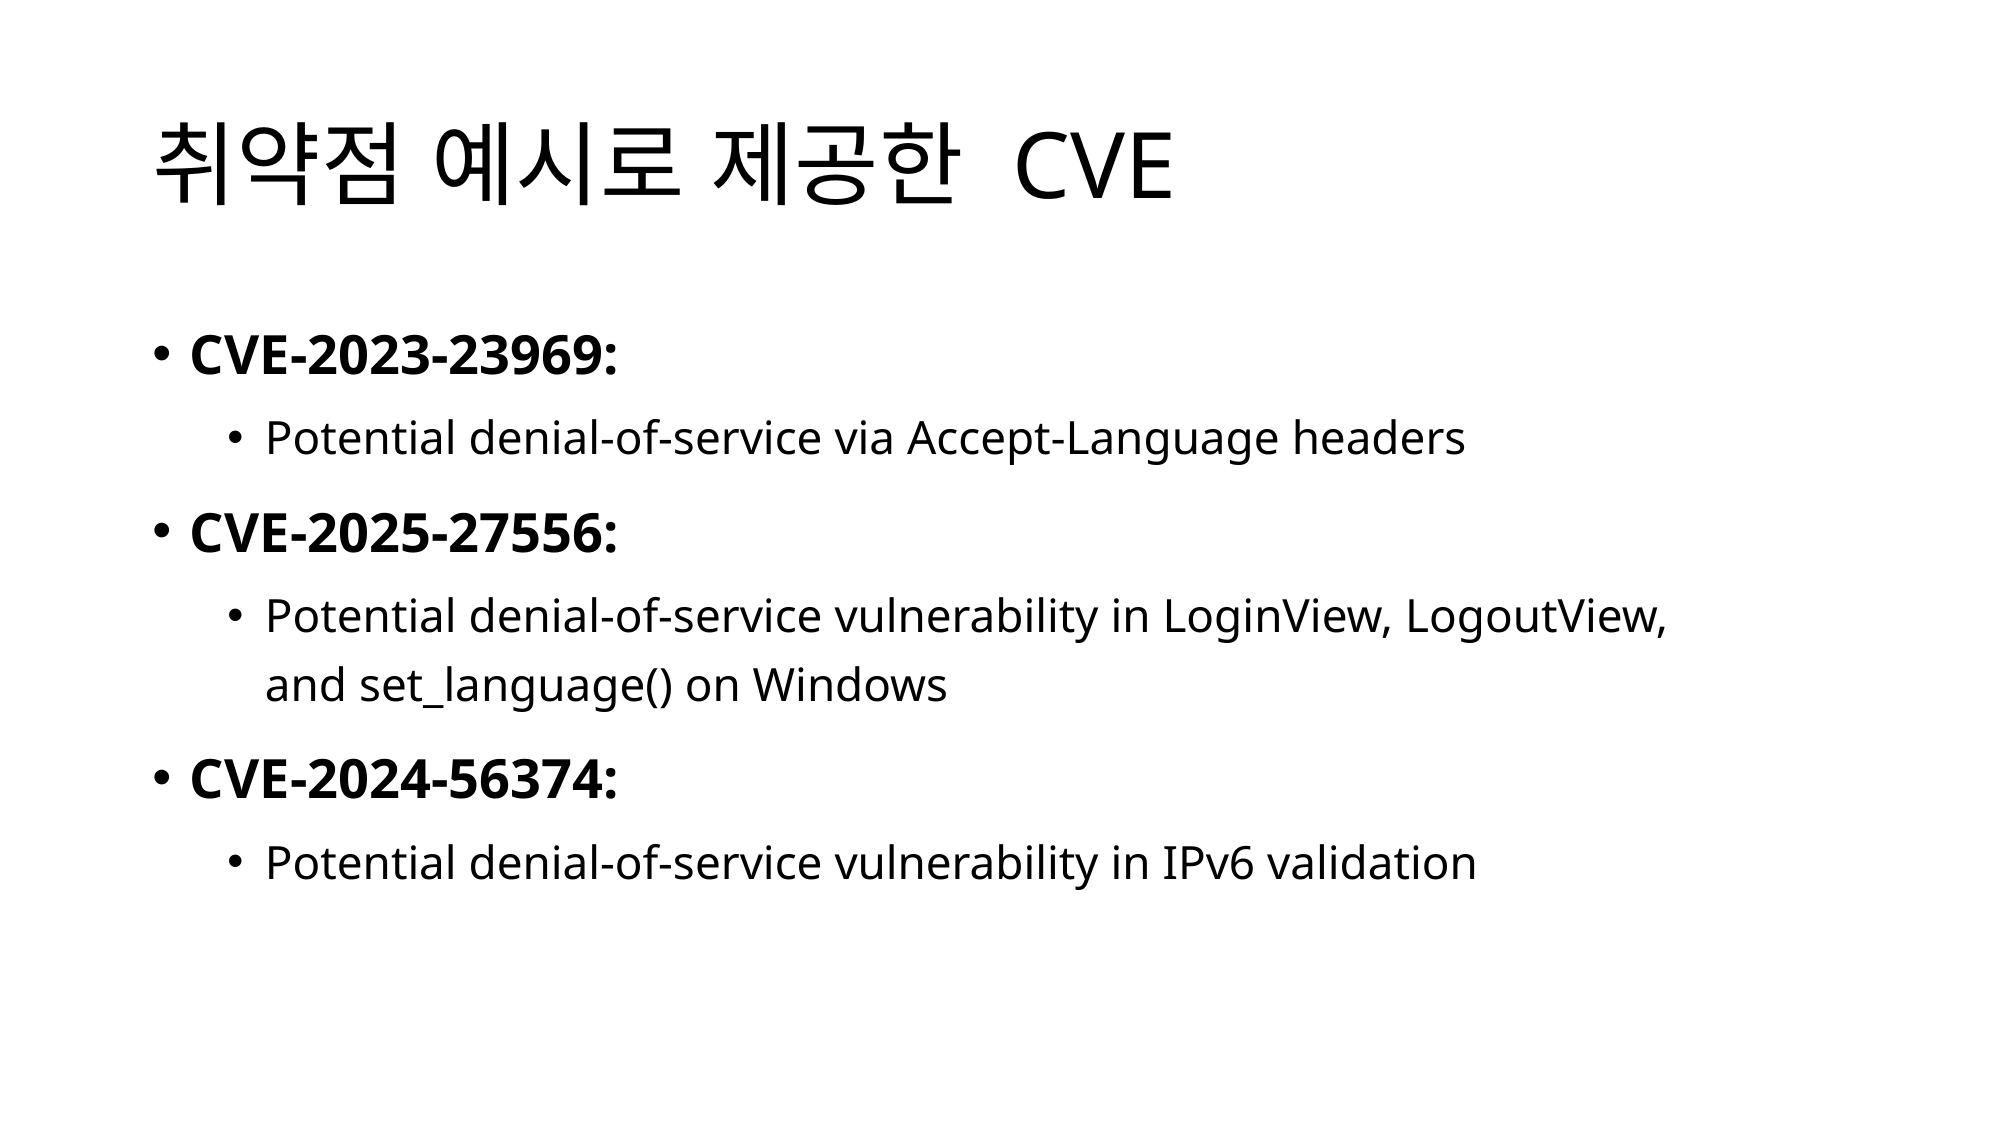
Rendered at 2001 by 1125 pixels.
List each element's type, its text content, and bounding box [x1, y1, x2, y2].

list CVE-2023-23969: Potential denial-of-service via Accept-Language headers CVE-2025-27556: Potential denial-of-service vulnerability in LoginView, LogoutView, and set_language() on Windows CVE-2024-56374: Potential denial-of-service vulnerability in IPv6 validation [137, 299, 1863, 1014]
title 취약점 예시로 제공한 CVE [137, 59, 1863, 278]
